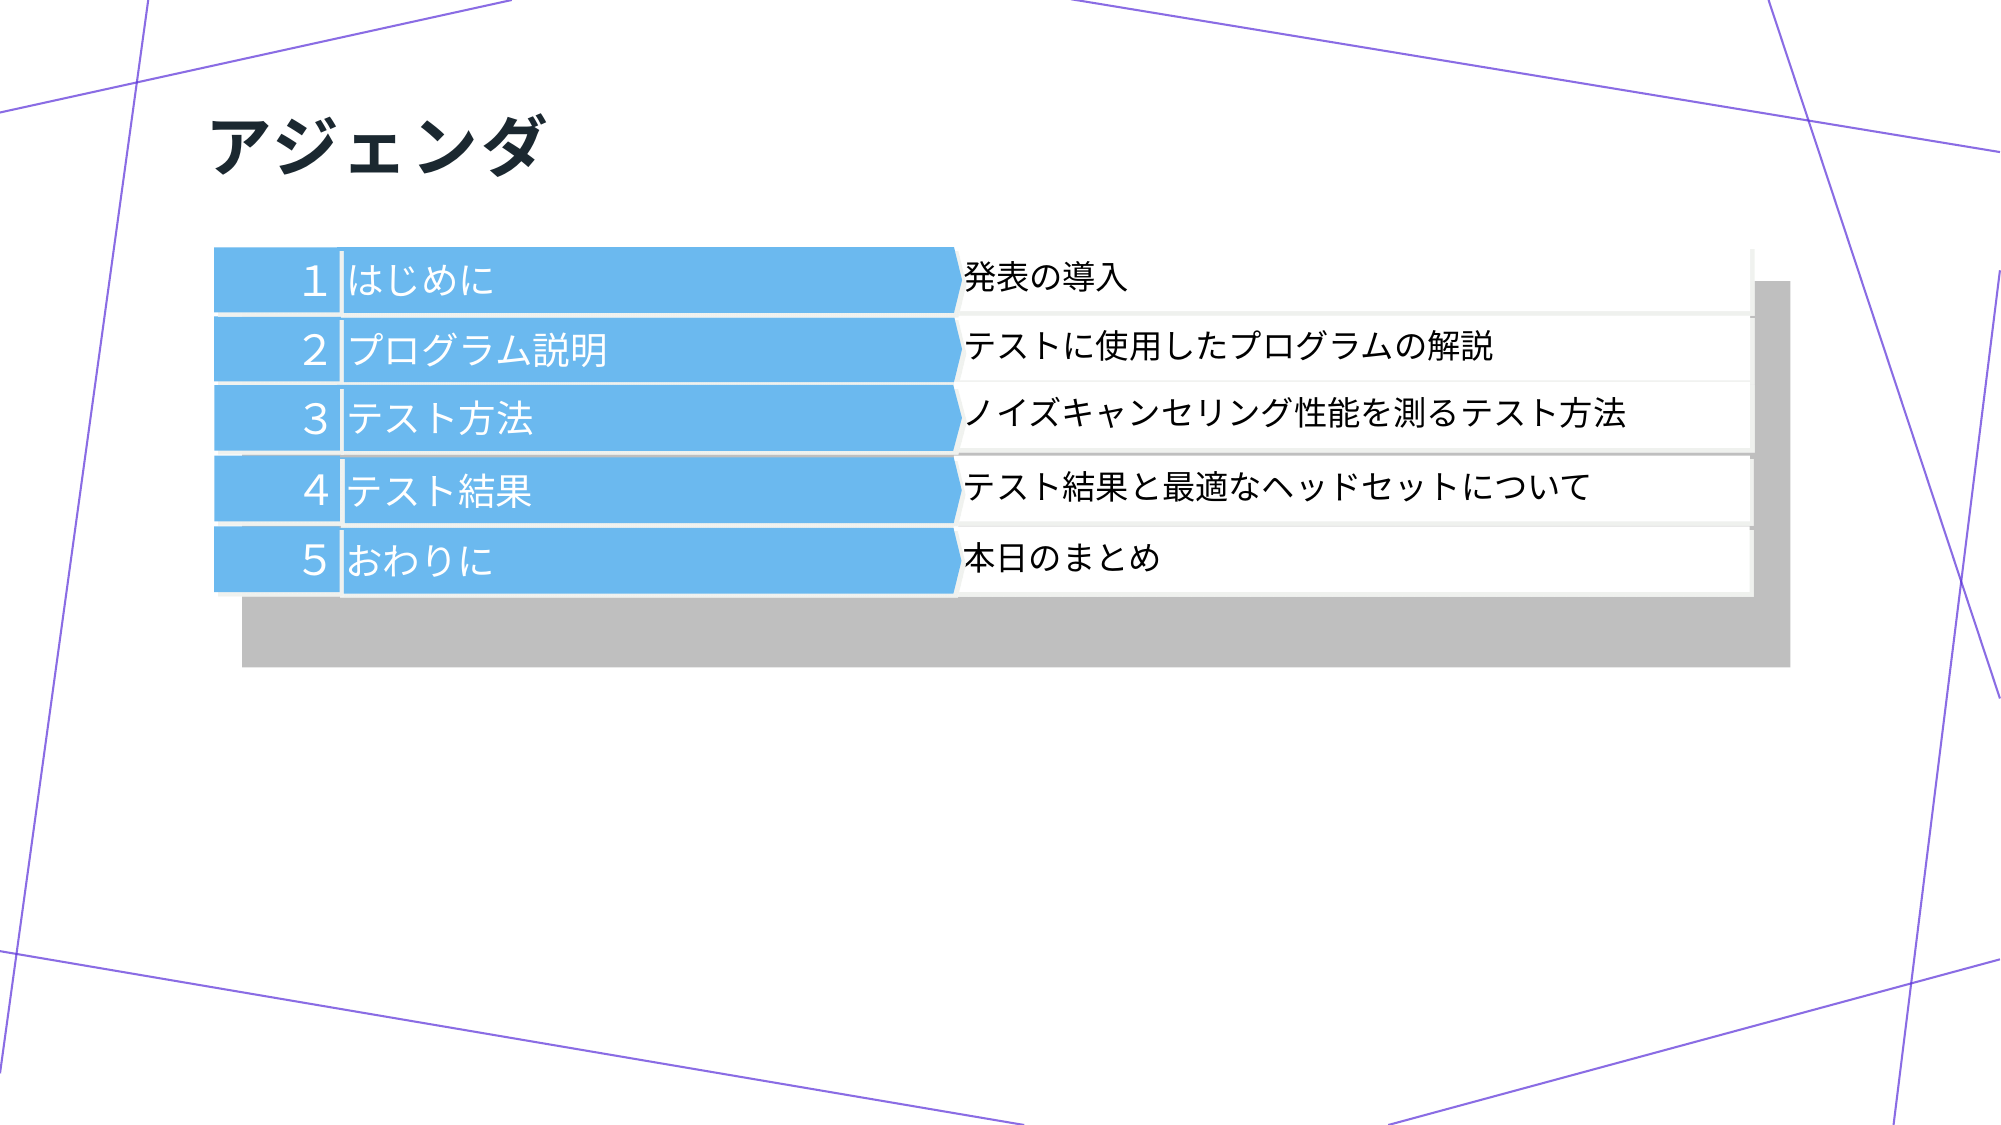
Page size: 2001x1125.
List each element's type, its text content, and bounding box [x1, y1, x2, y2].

text_box 本日のまとめ [953, 526, 1750, 592]
text_box はじめに [340, 247, 963, 313]
text_box １ [214, 247, 340, 313]
text_box ノイズキャンセリング性能を測るテスト方法 [954, 381, 1750, 448]
text_box テスト方法 [337, 384, 962, 451]
text_box ２ [214, 316, 340, 382]
text_box 発表の導入 [954, 245, 1751, 312]
text_box テストに使用したプログラムの解説 [955, 316, 1751, 381]
text_box [241, 280, 1791, 668]
text_box おわりに [340, 527, 962, 594]
title アジェンダ [187, 87, 1813, 195]
text_box ３ [214, 385, 340, 451]
text_box ５ [214, 526, 340, 593]
text_box ４ [214, 455, 340, 522]
text_box テスト結果 [340, 457, 962, 524]
text_box プログラム説明 [340, 317, 963, 383]
text_box テスト結果と最適なヘッドセットについて [953, 455, 1750, 522]
